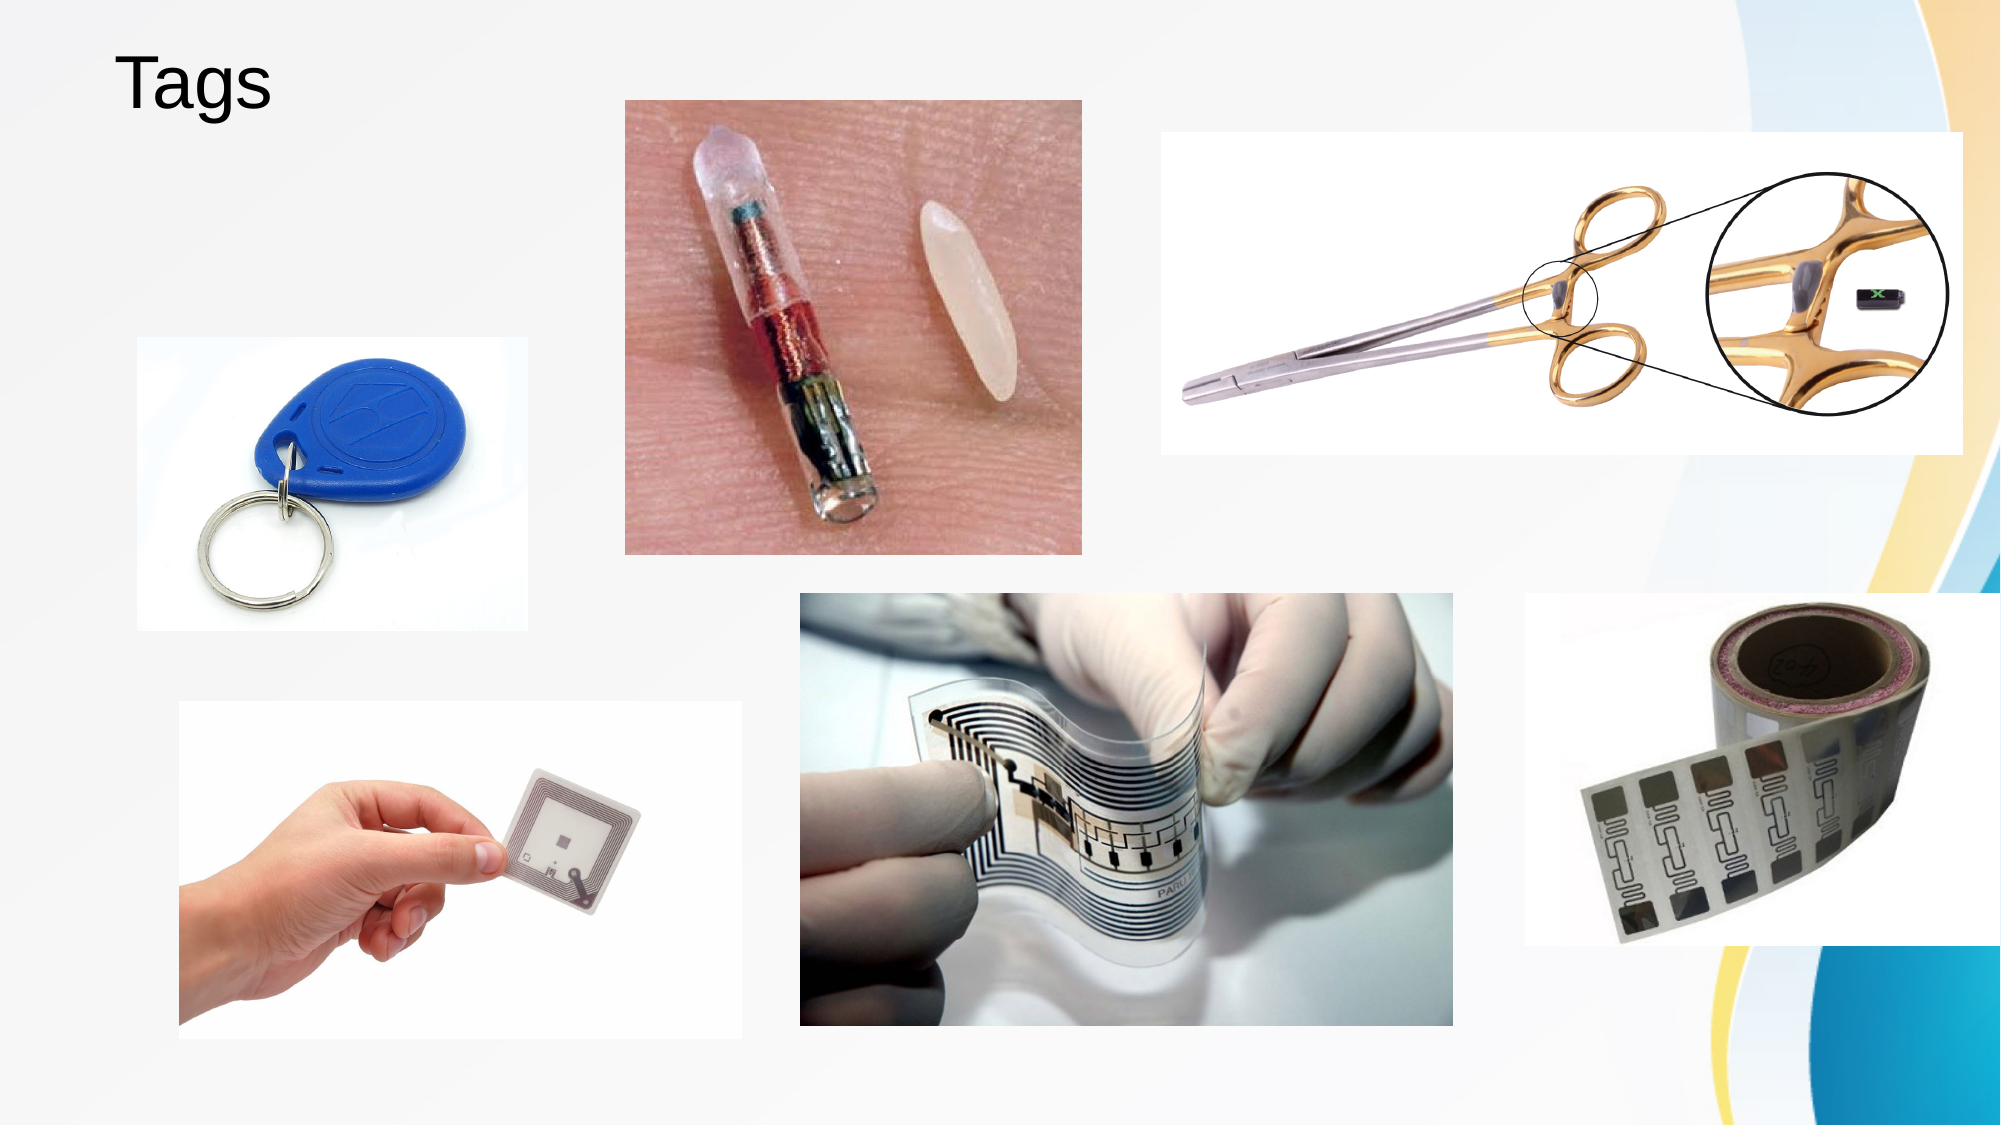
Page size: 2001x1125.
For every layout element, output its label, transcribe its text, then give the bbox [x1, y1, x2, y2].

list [137, 337, 528, 631]
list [625, 100, 1082, 555]
picture [0, 0, 2001, 1125]
title Tags [99, 30, 1901, 127]
